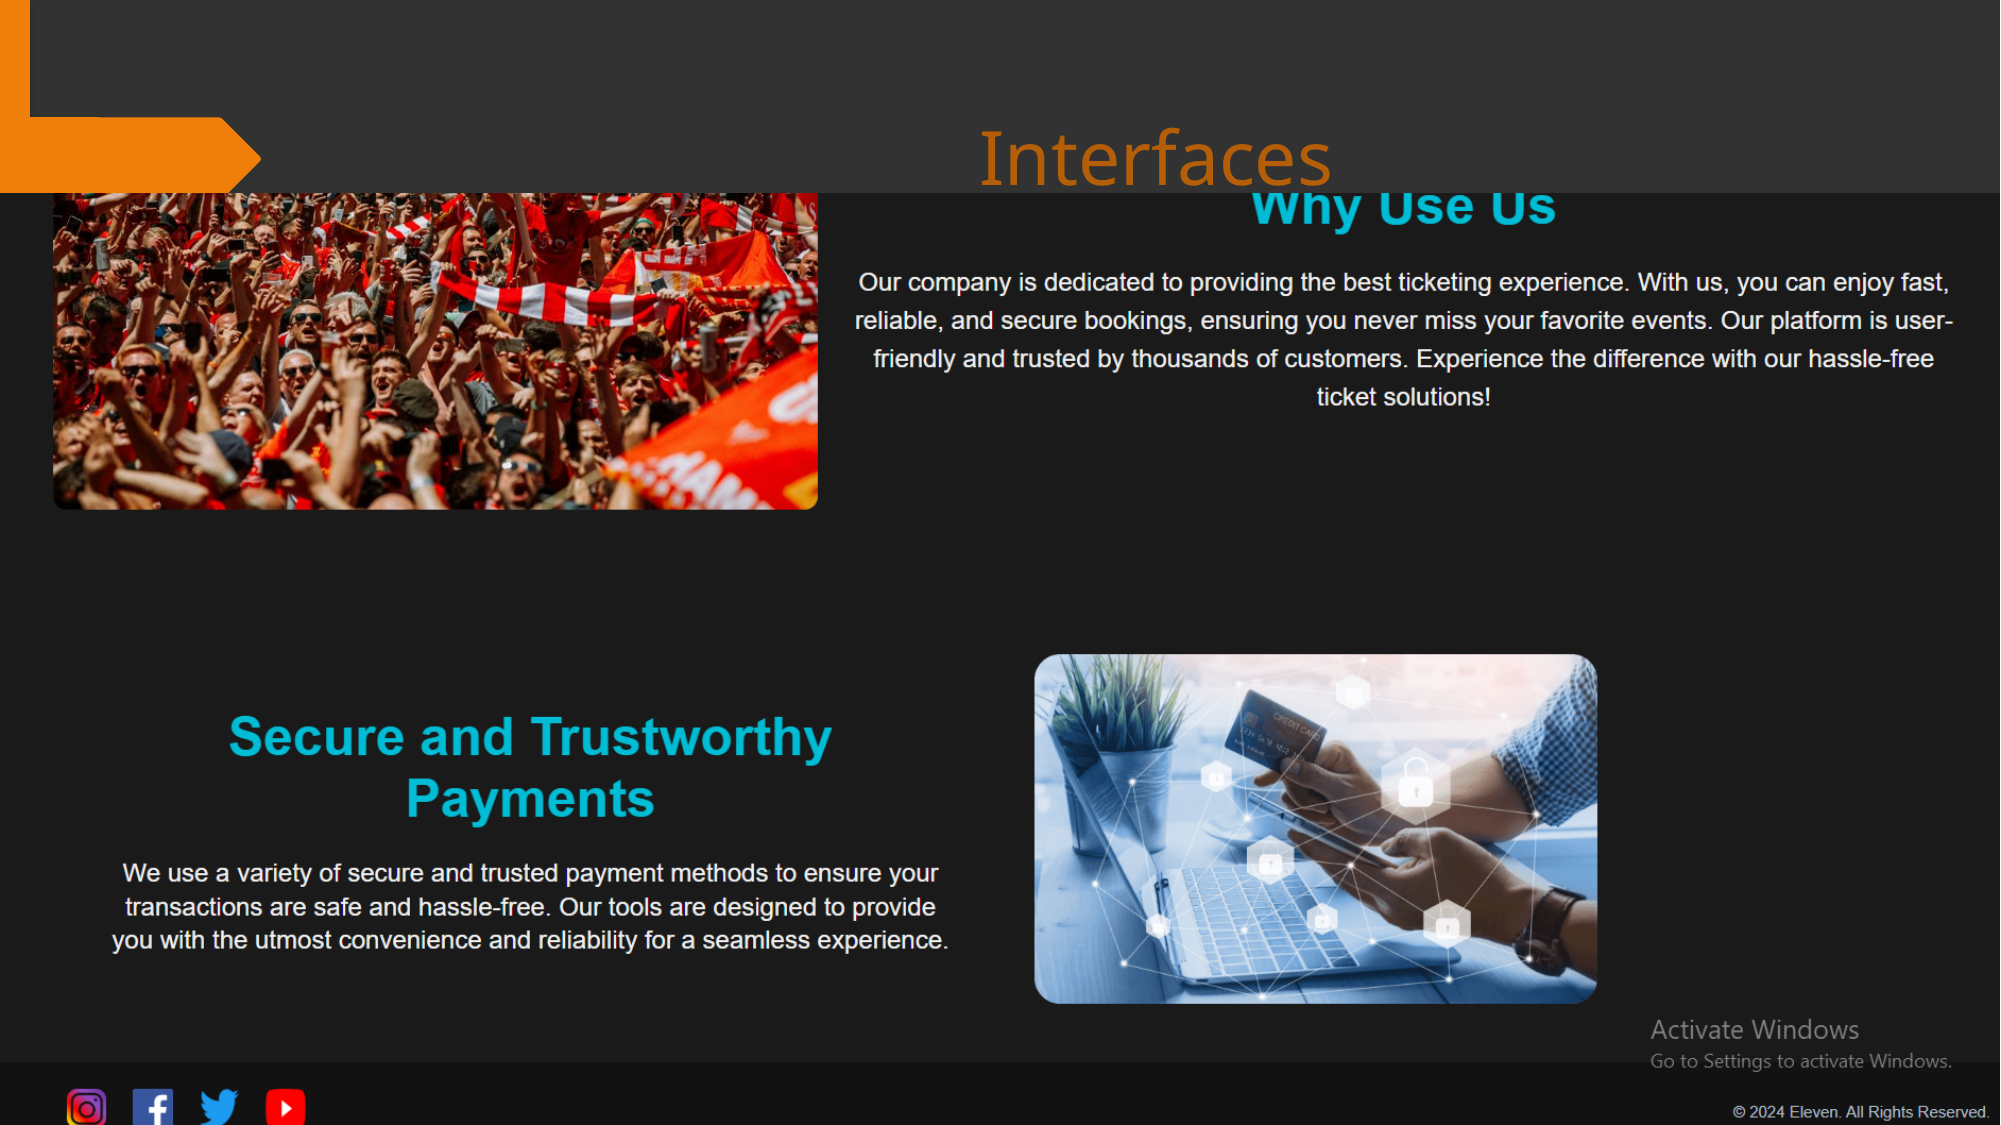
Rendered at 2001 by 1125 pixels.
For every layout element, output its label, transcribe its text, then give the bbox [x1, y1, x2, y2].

title Interfaces [425, 102, 1888, 190]
picture [0, 193, 2000, 1125]
